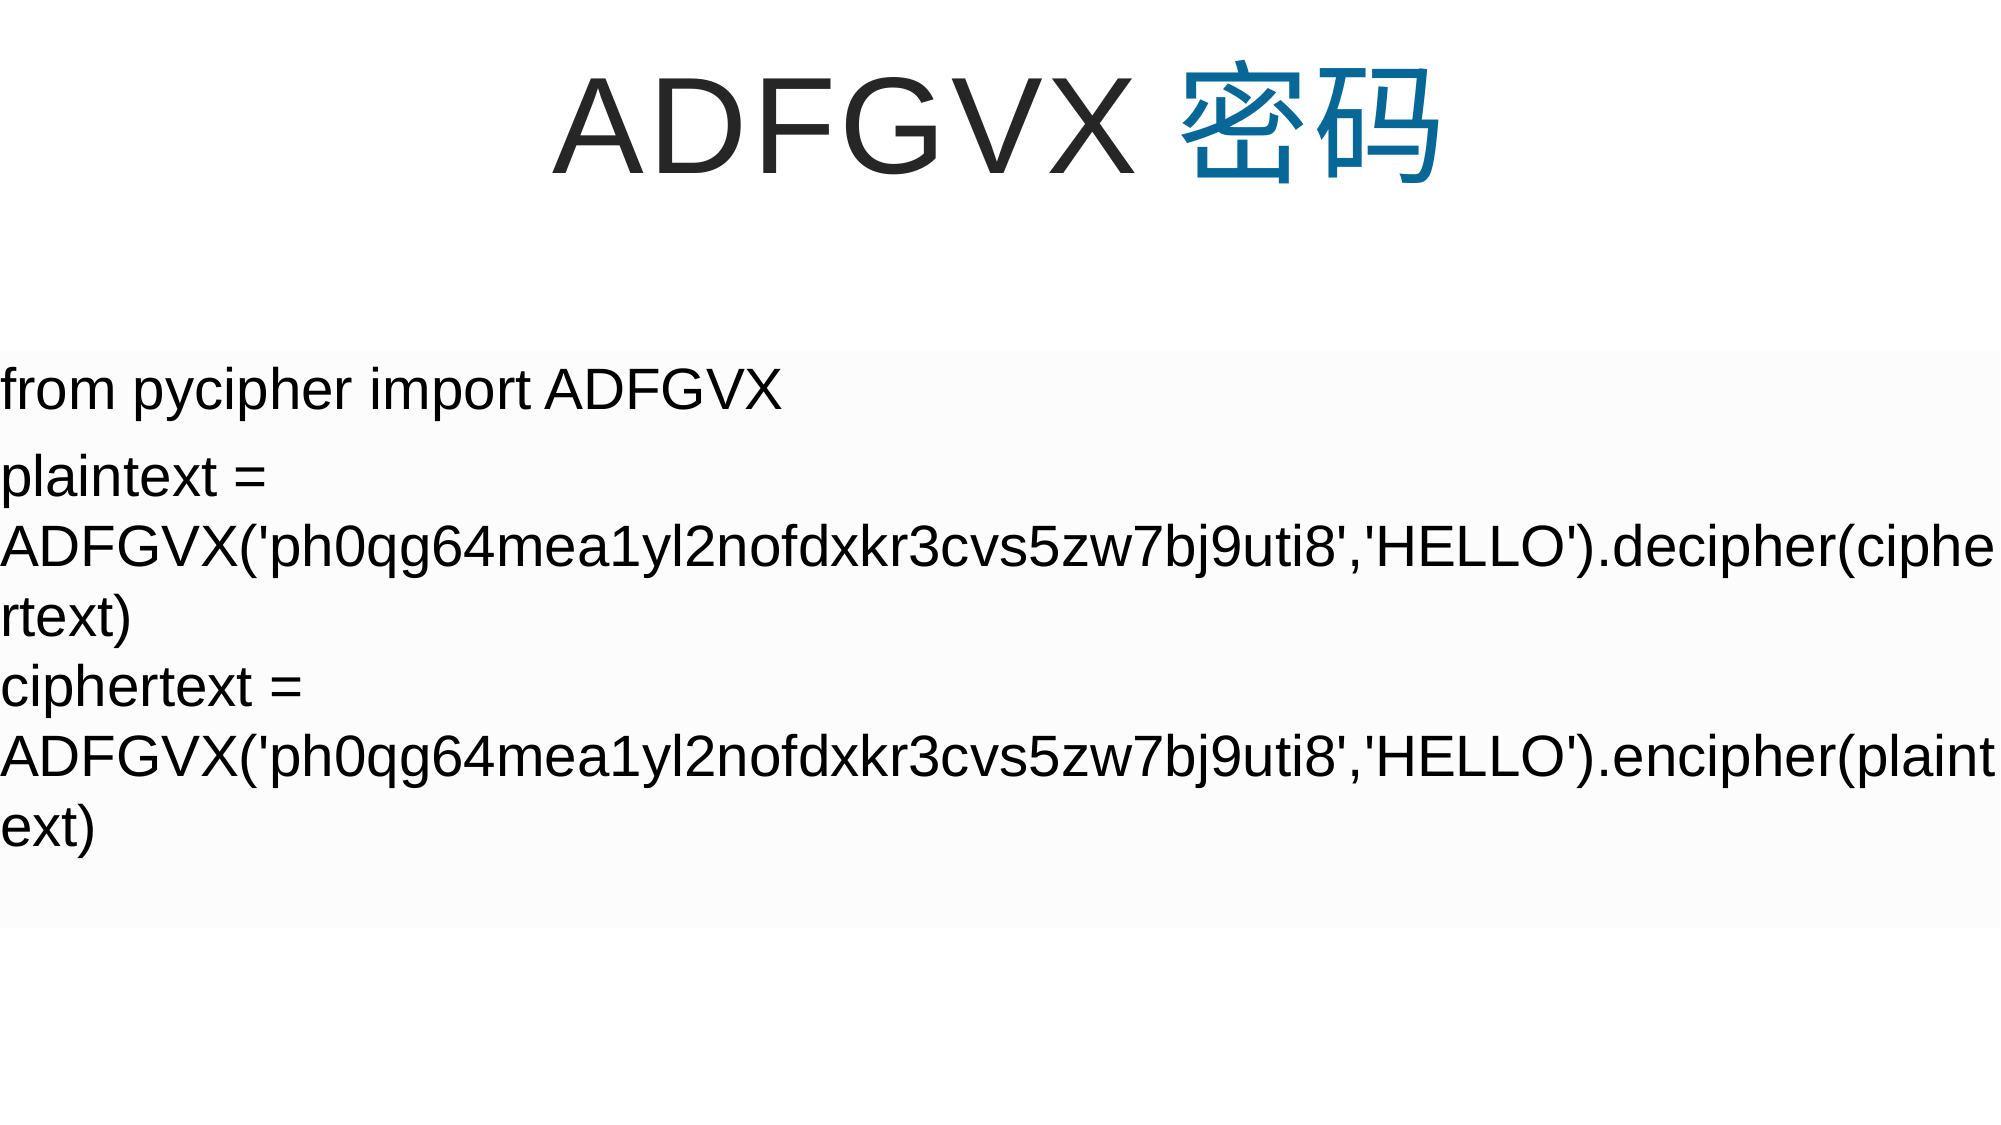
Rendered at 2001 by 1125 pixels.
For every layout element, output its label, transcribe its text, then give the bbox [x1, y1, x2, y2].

title ADFGVX密码 [99, 45, 1900, 233]
text_box from pycipher import ADFGVX plaintext = ADFGVX('ph0qg64mea1yl2nofdxkr3cvs5zw7bj9uti8','HELLO').decipher(ciphertext) ciphertext = ADFGVX('ph0qg64mea1yl2nofdxkr3cvs5zw7bj9uti8','HELLO').encipher(plaintext) [0, 351, 2000, 929]
